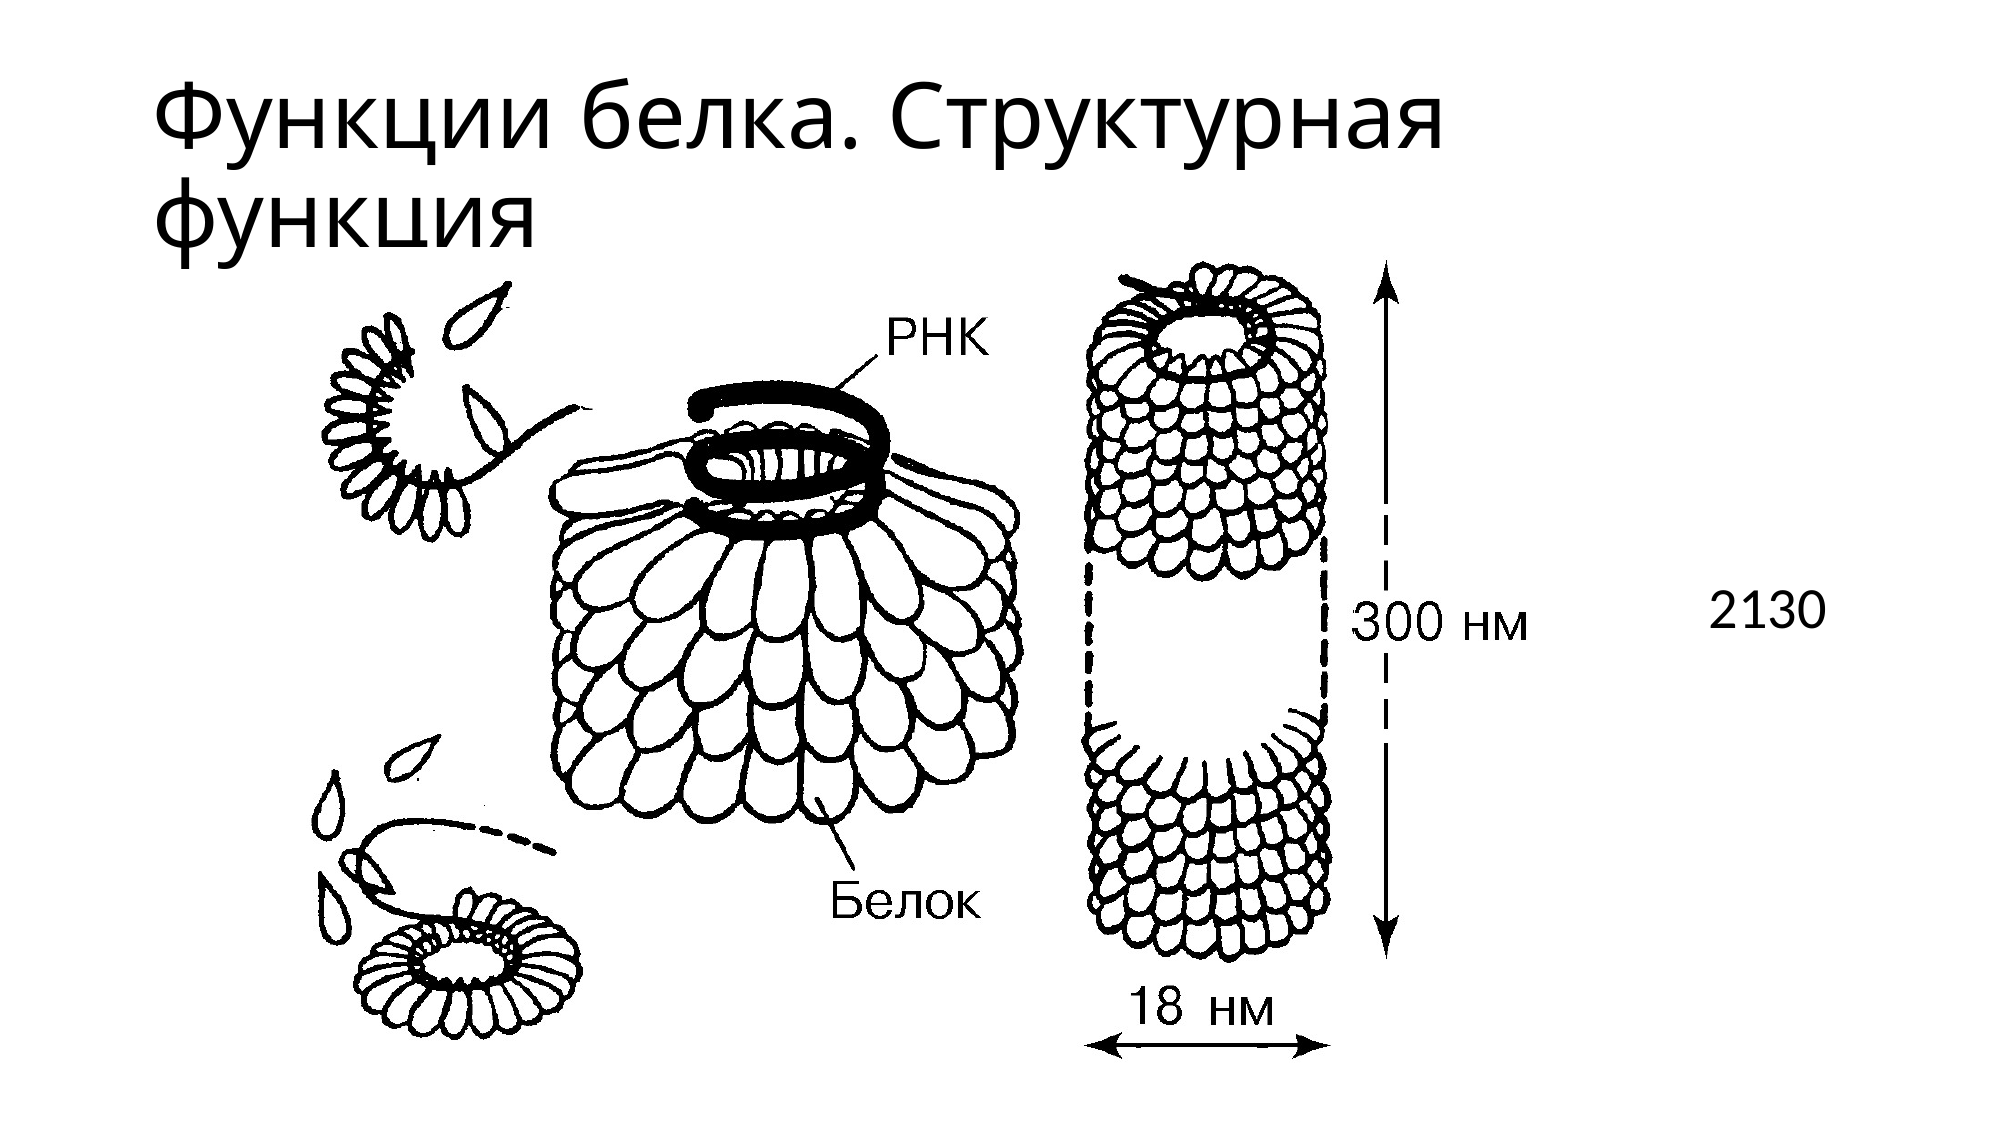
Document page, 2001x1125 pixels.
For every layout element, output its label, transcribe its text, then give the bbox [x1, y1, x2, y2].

list 2130 [1693, 570, 1900, 672]
title Функции белка. Структурная функция [137, 59, 1863, 278]
picture [291, 247, 1559, 1066]
